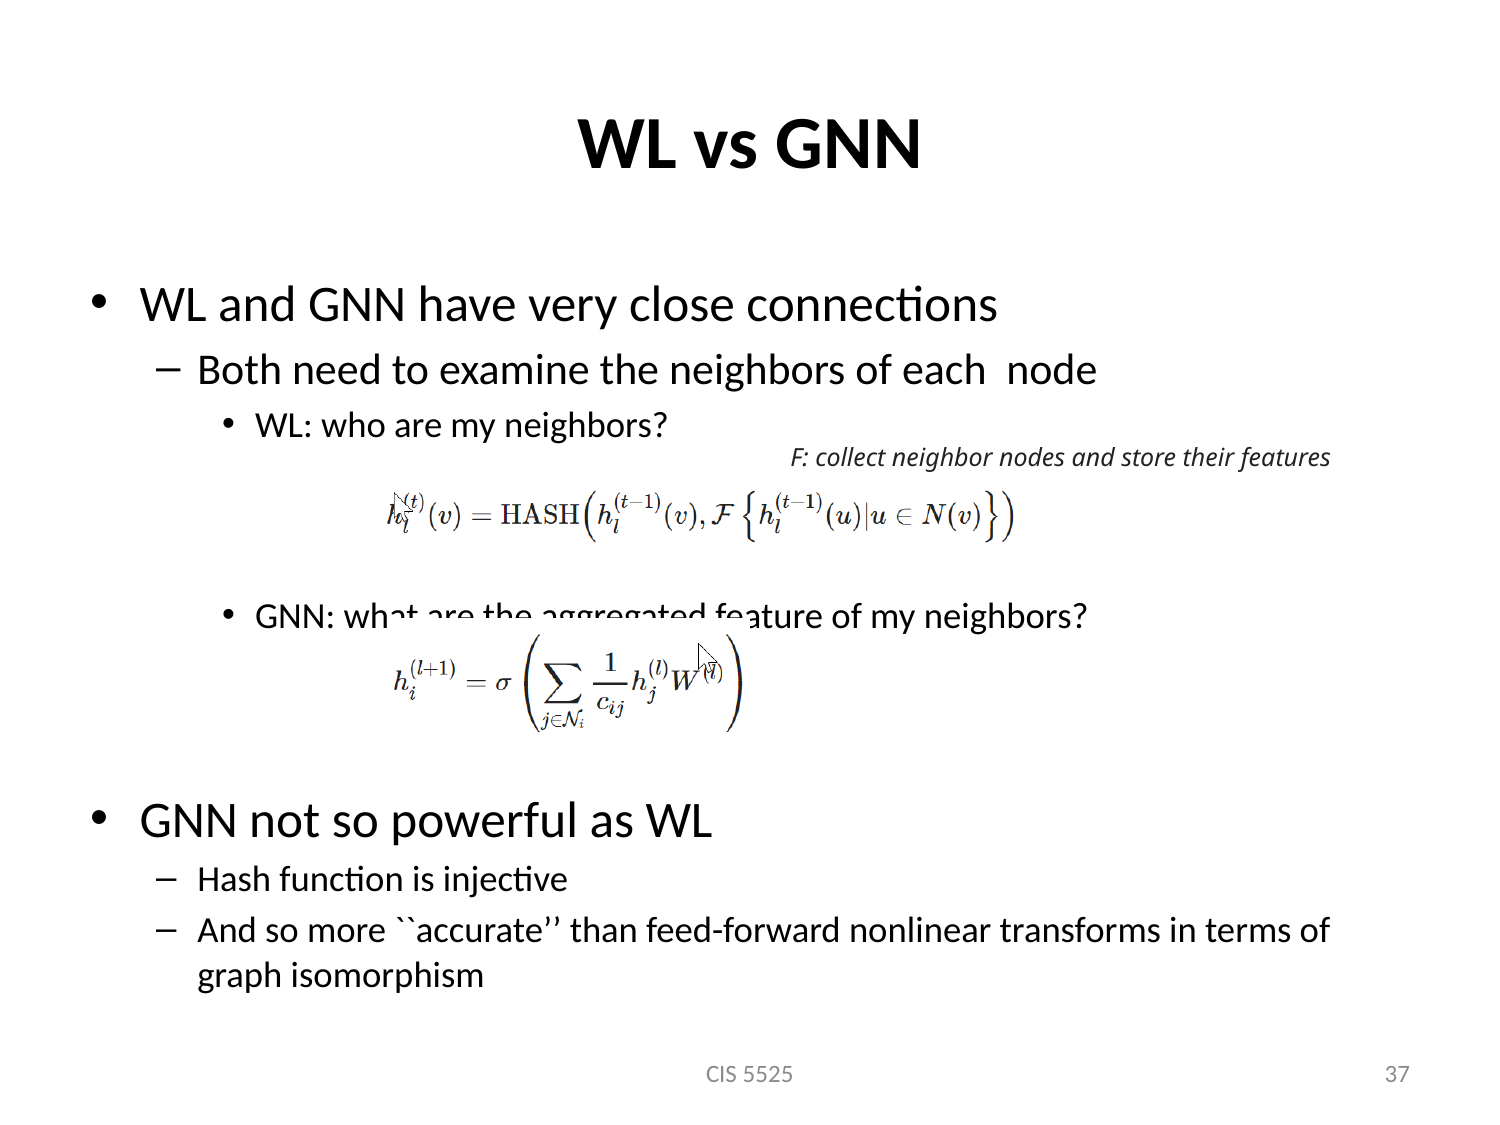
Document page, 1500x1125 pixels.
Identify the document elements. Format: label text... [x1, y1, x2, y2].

footer CIS 5525 [512, 1042, 988, 1103]
picture [387, 618, 751, 739]
picture [376, 465, 1021, 554]
text_box F: collect neighbor nodes and store their features [775, 433, 1347, 479]
slide_number 37 [1074, 1042, 1425, 1103]
list WL and GNN have very close connections Both need to examine the neighbors of each node WL: who are my neighbors? GNN: what are the aggregated feature of my neighbors? GNN not so powerful as WL Hash function is injective And so more ``accurate’’ than feed-forward nonlinear transforms in terms of graph isomorphism [75, 262, 1425, 1005]
title WL vs GNN [75, 45, 1425, 233]
